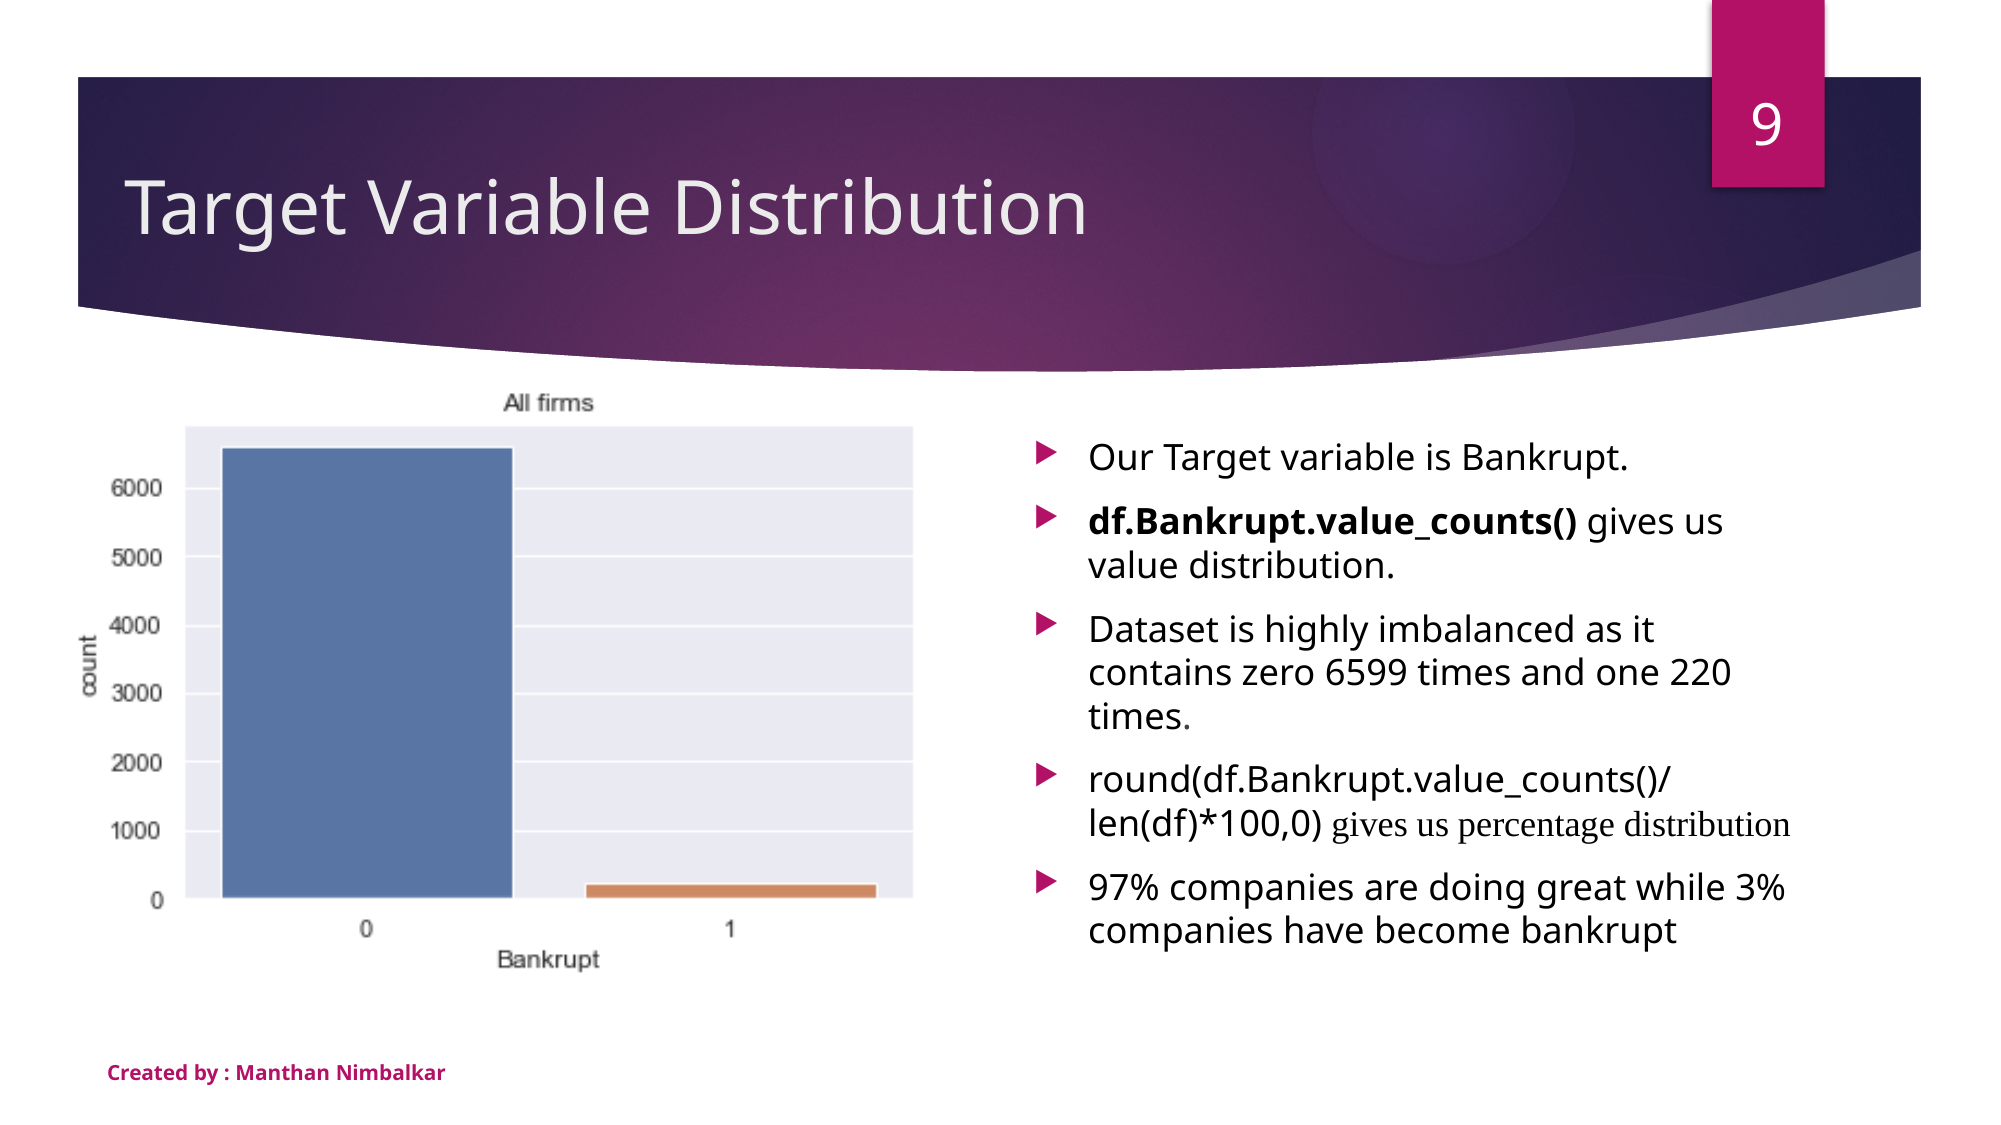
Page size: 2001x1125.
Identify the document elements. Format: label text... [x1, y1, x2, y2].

list Our Target variable is Bankrupt. df.Bankrupt.value_counts() gives us value distribution. Dataset is highly imbalanced as it contains zero 6599 times and one 220 times. round(df.Bankrupt.value_counts()/len(df)*100,0) gives us percentage distribution 97% companies are doing great while 3% companies have become bankrupt [1018, 427, 1810, 988]
picture [63, 379, 929, 988]
slide_number 9 [1698, 48, 1836, 175]
footer Created by : Manthan Nimbalkar [92, 1048, 726, 1099]
title Target Variable Distribution [109, 83, 1699, 327]
